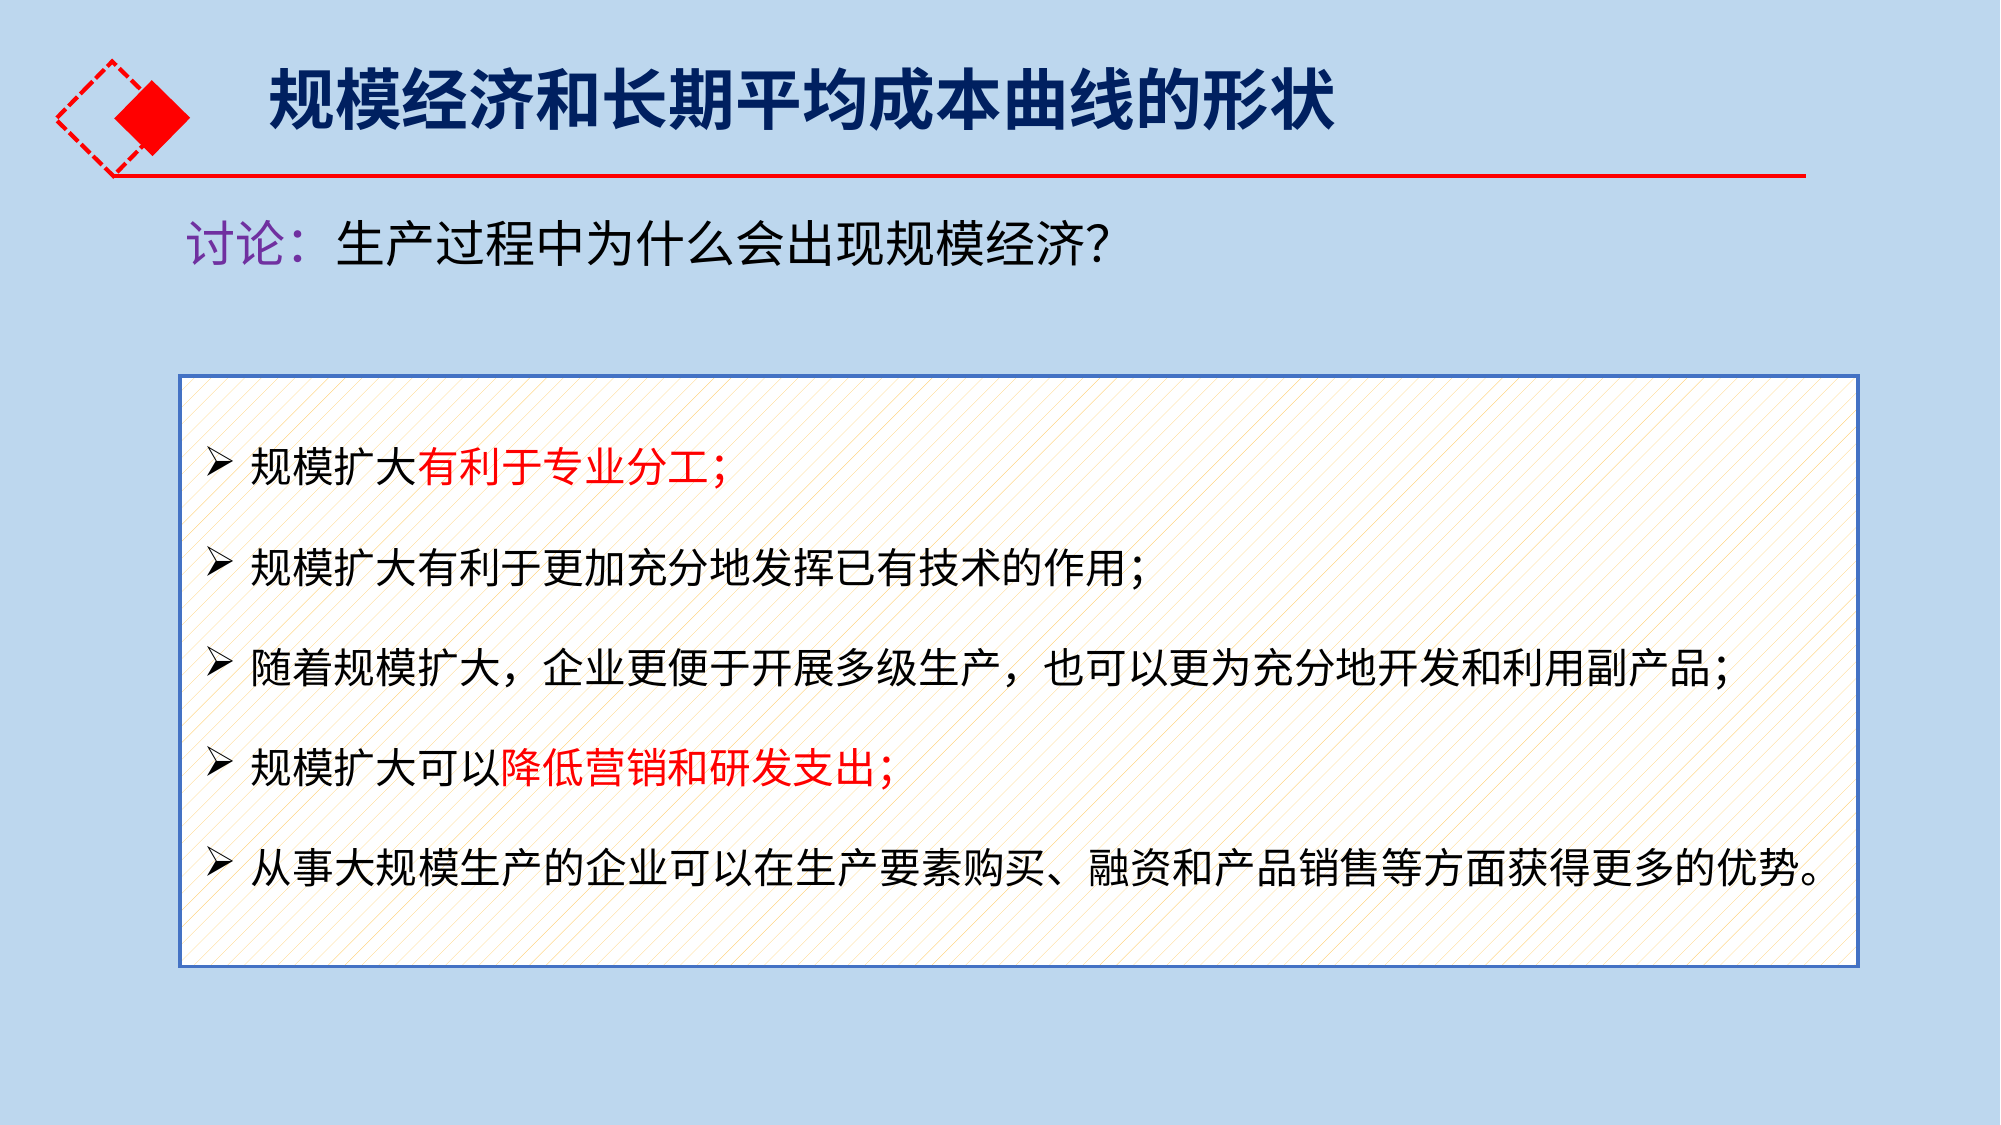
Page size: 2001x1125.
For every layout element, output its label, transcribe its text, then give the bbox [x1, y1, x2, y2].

text_box 讨论：生产过程中为什么会出现规模经济？ [95, 174, 1760, 280]
text_box [54, 61, 143, 174]
text_box [114, 80, 191, 157]
text_box [179, 383, 1807, 926]
text_box 规模经济和长期平均成本曲线的形状 [253, 59, 1979, 207]
text_box [179, 376, 1858, 967]
text_box 规模扩大有利于专业分工； 规模扩大有利于更加充分地发挥已有技术的作用； 随着规模扩大，企业更便于开展多级生产，也可以更为充分地开发和利用副产品； 规模扩大可以降低营销和研发支出； 从事大规模生产的企业可以在生产要素购买、融资和产品销售等方面获得更多的优势。 [1807, 383, 1816, 899]
